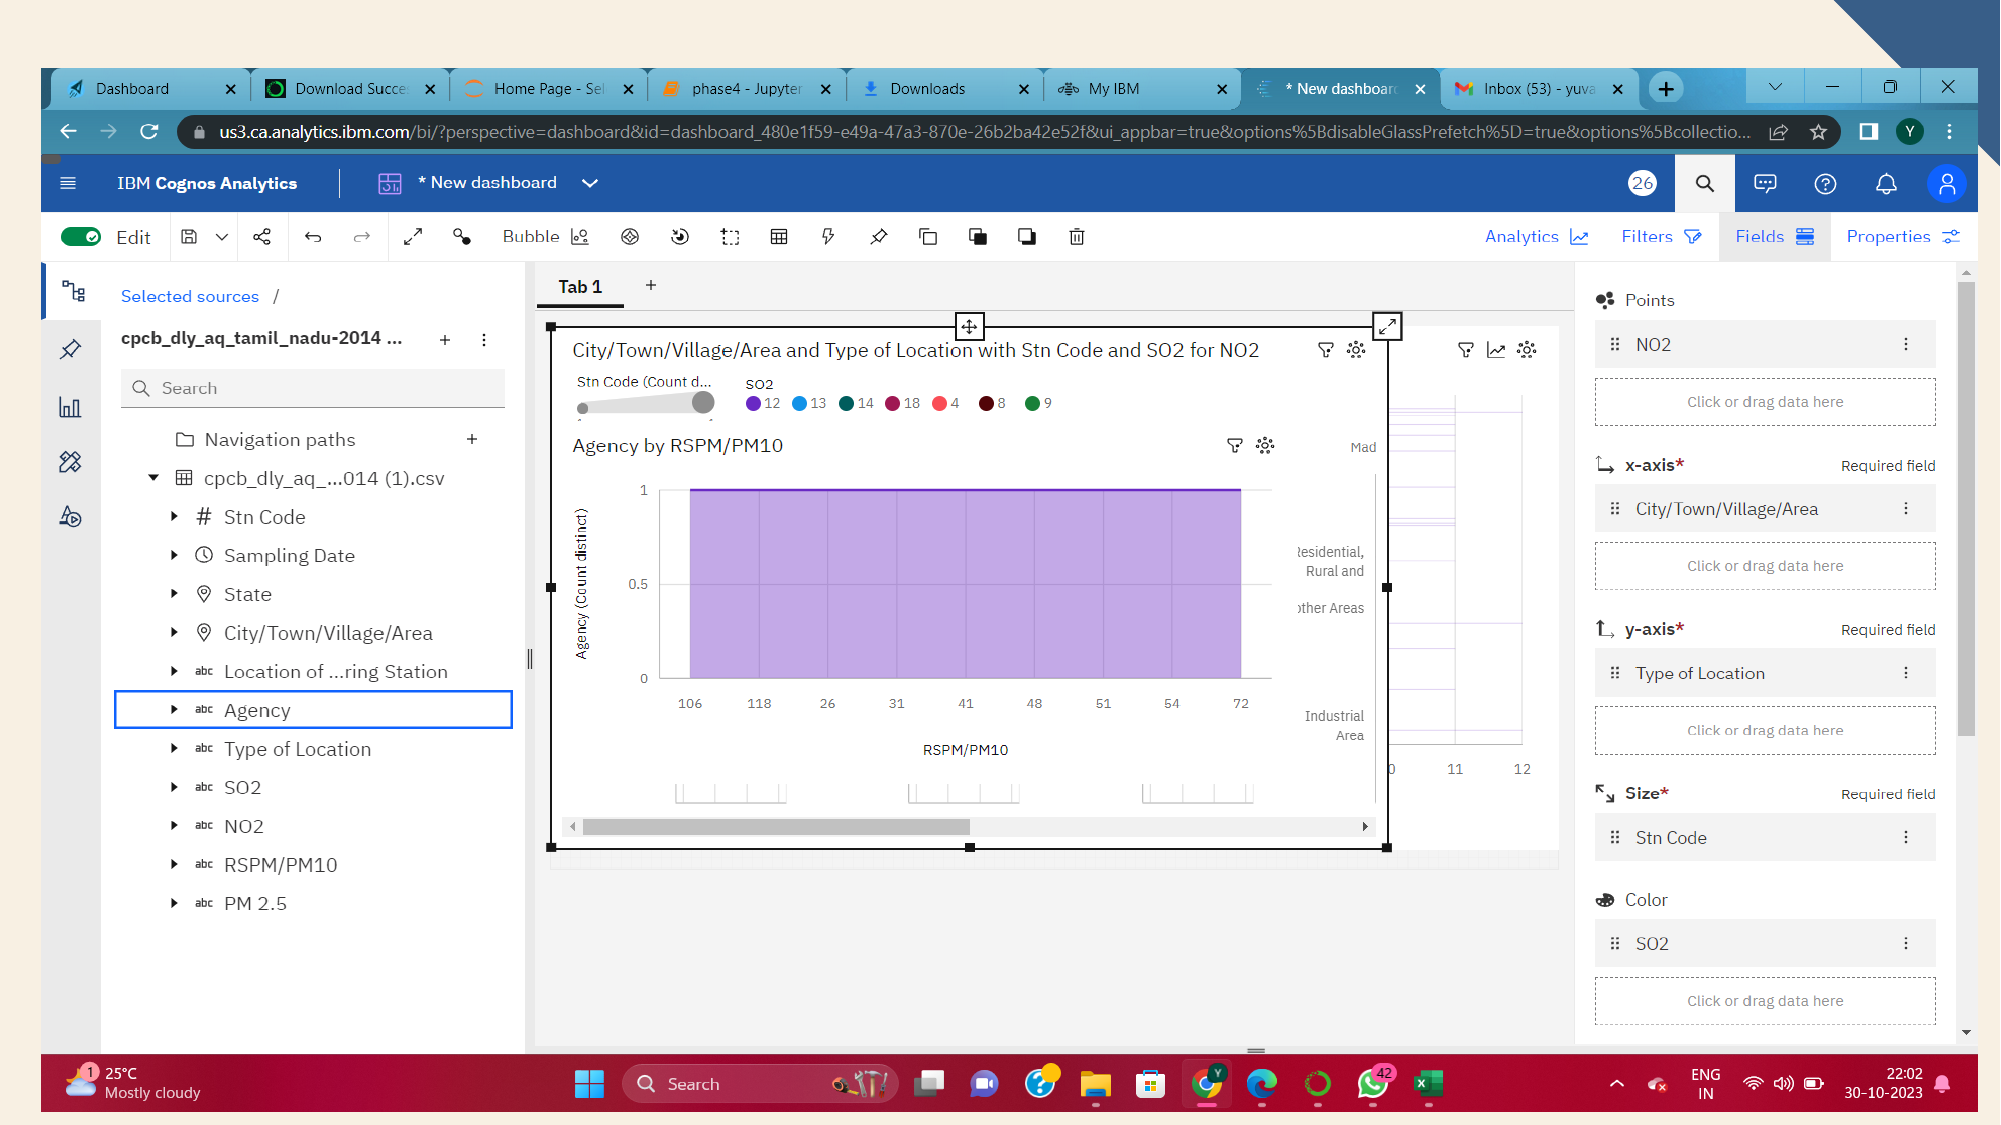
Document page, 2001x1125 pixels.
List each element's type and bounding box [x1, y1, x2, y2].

list [41, 68, 1978, 1112]
